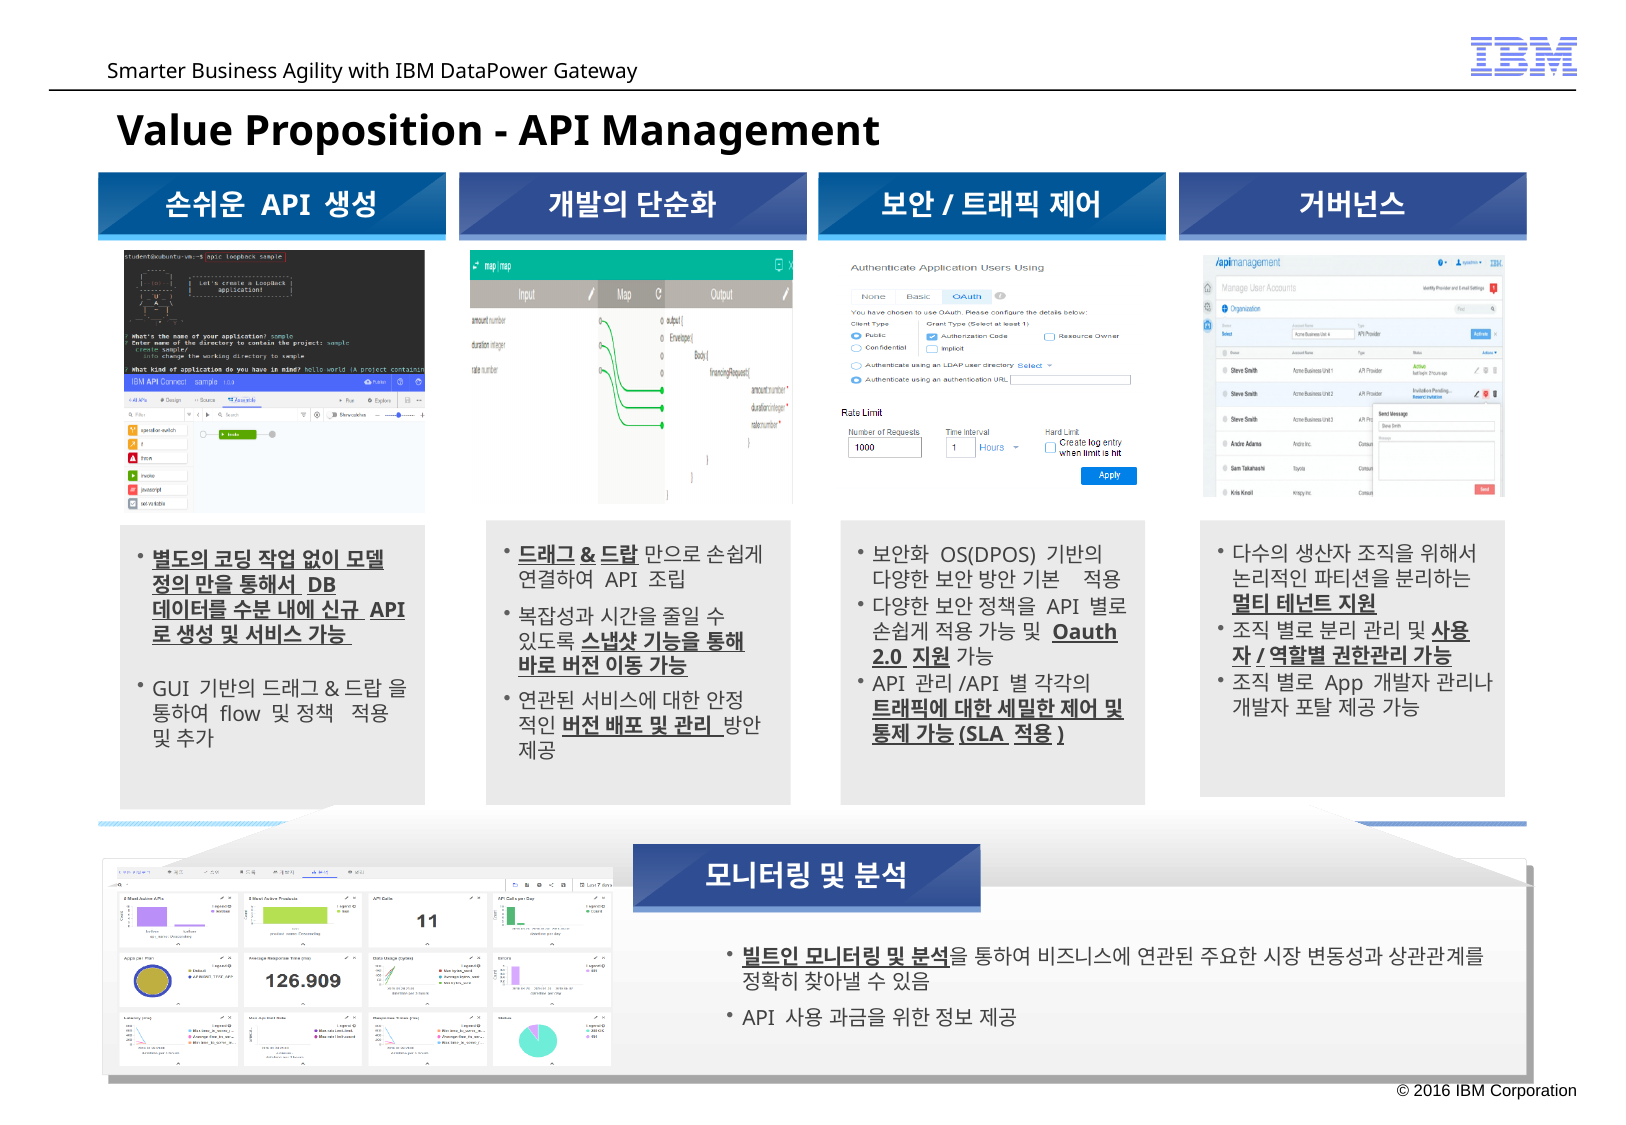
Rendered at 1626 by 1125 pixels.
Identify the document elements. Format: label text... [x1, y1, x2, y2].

title Value Proposition - API Management [101, 101, 1396, 170]
picture [1471, 37, 1577, 76]
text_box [98, 172, 1537, 1076]
text_box Smarter Business Agility with IBM DataPower Gateway [92, 22, 1367, 83]
